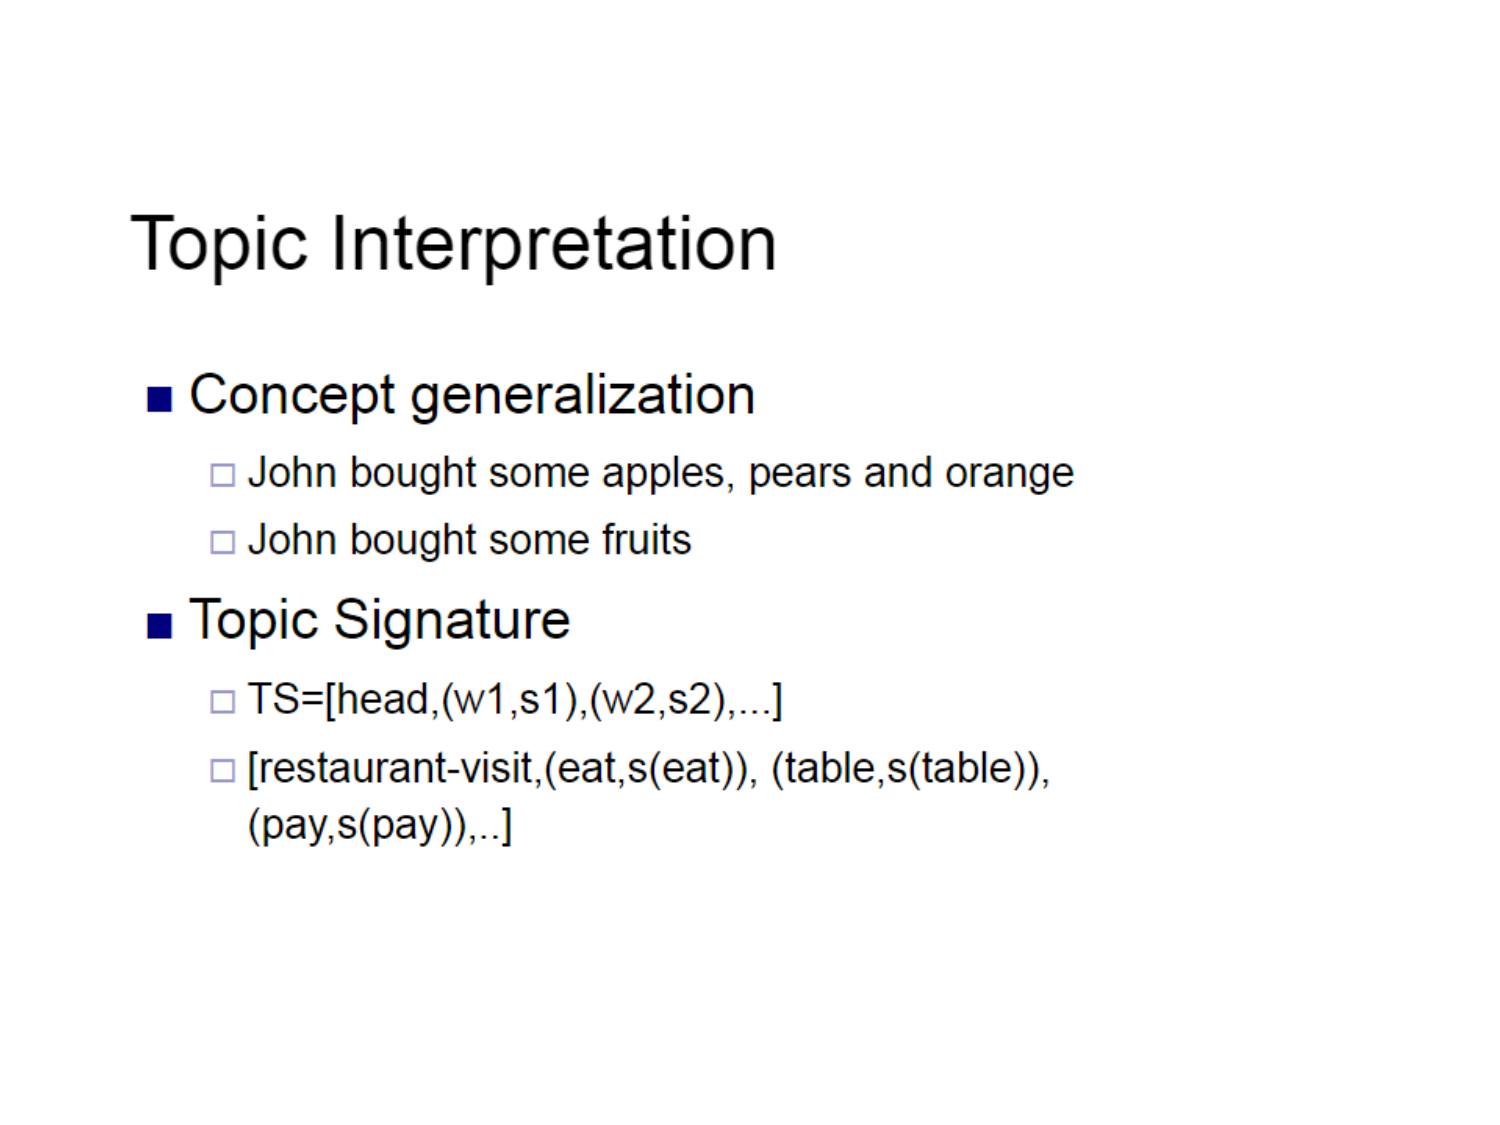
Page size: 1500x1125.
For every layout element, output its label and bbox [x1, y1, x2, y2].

picture [87, 187, 1216, 890]
